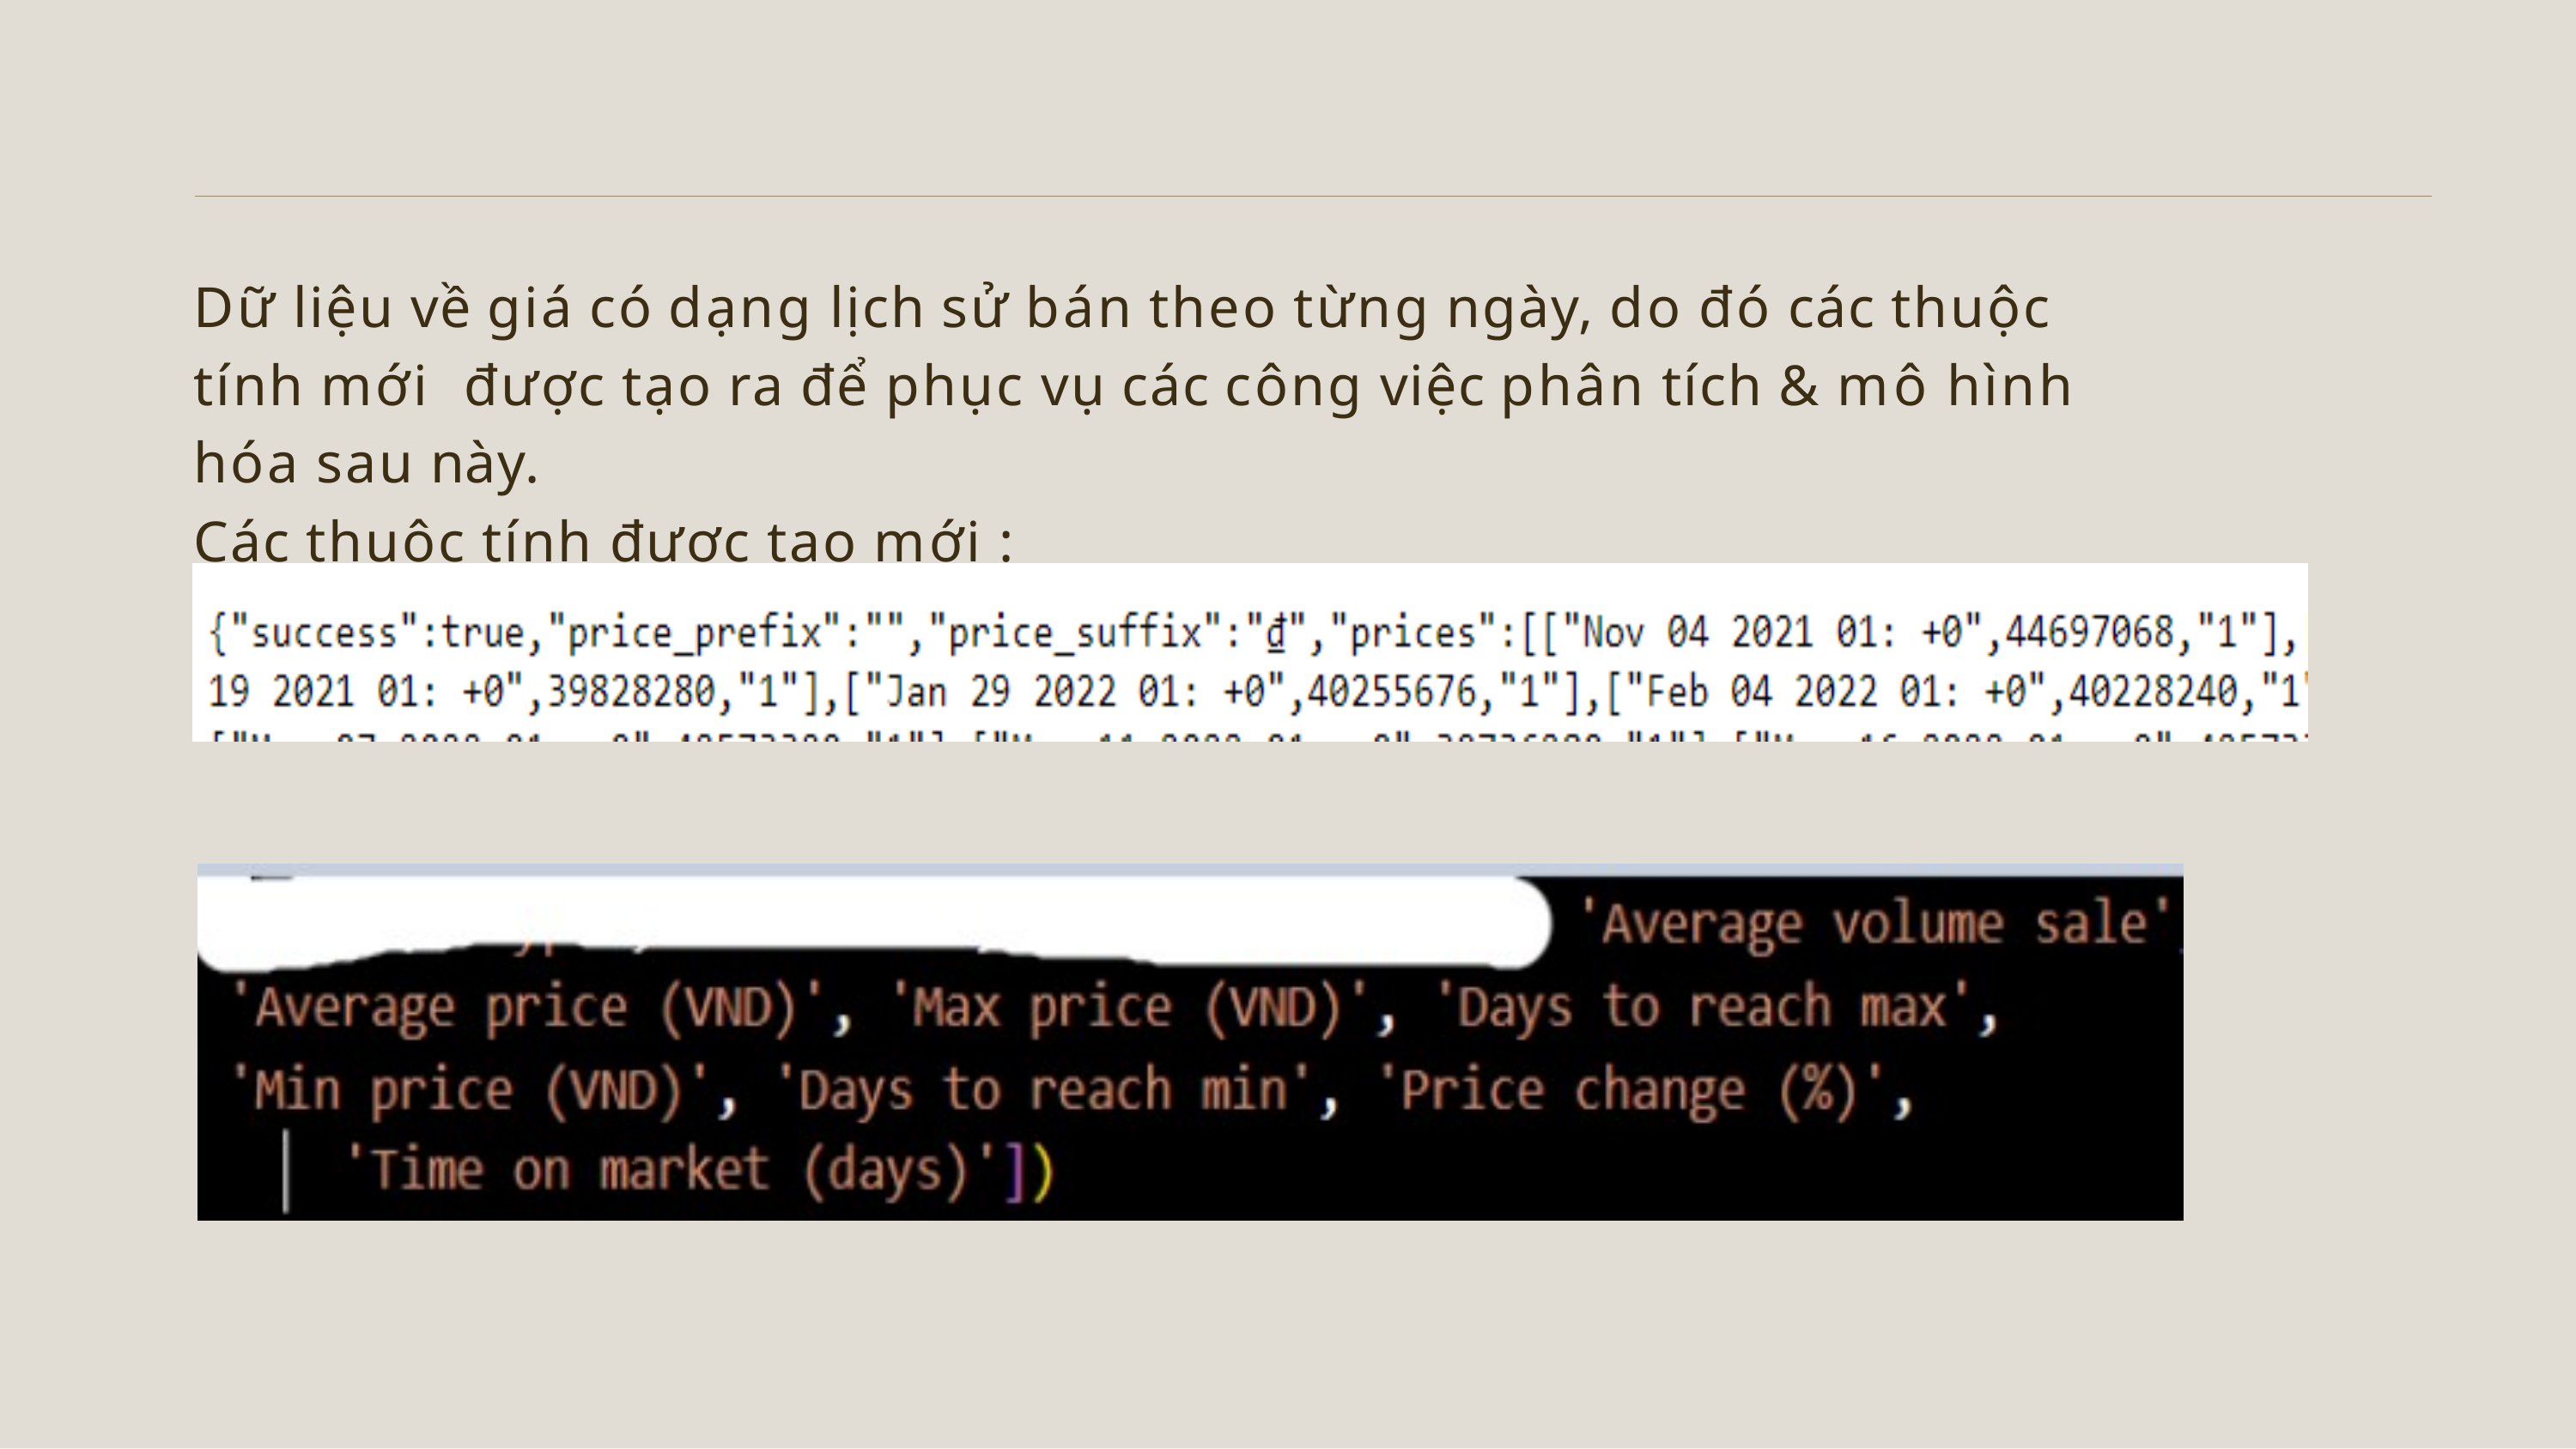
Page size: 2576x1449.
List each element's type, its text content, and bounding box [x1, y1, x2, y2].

picture [192, 562, 2309, 742]
title Dữ liệu về giá có dạng lịch sử bán theo từng ngày, do đó các thuộc tính mới được tạo ra để phục vụ các công việc phân tích & mô hình hóa sau này. Các thuộc tính được tạo mới : [191, 258, 2176, 564]
picture [197, 863, 2184, 1222]
